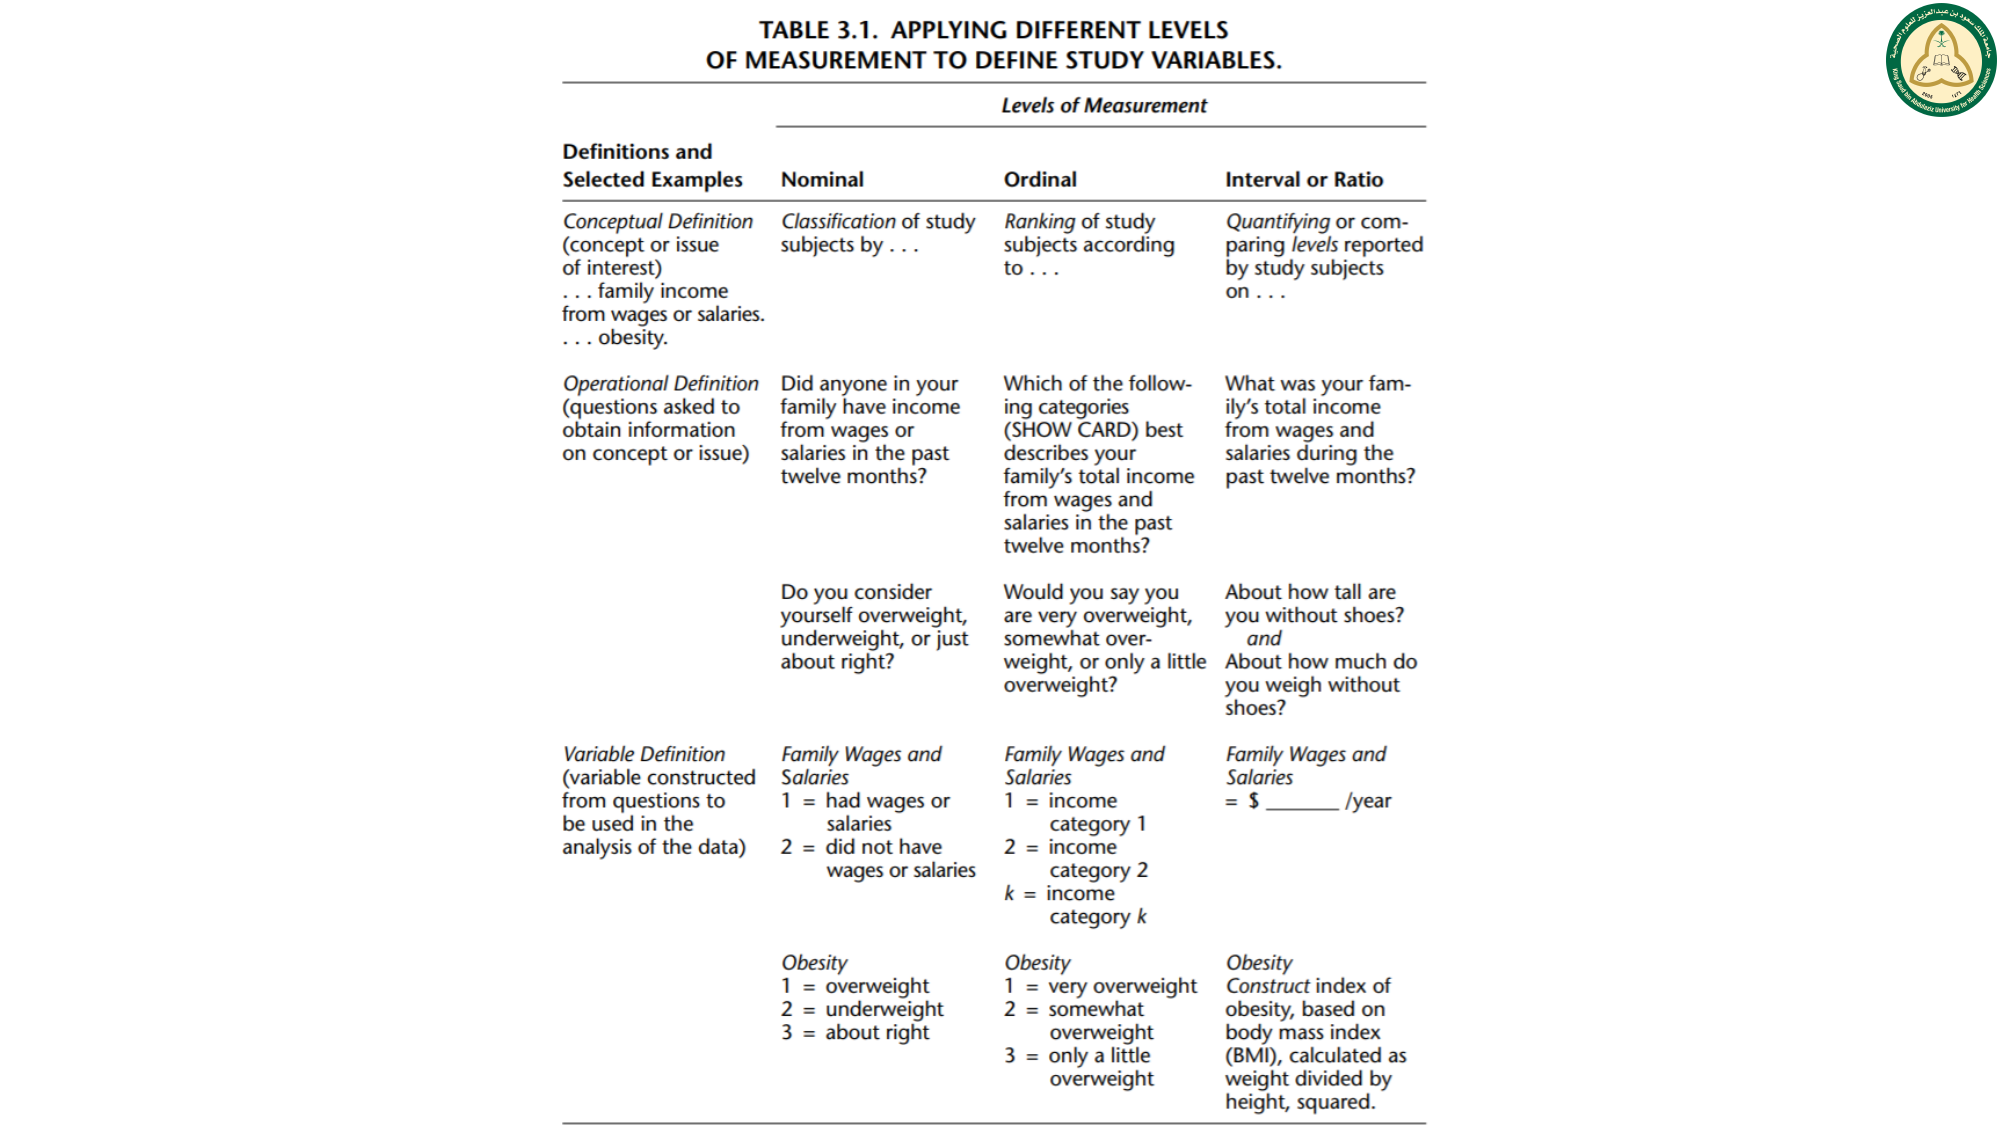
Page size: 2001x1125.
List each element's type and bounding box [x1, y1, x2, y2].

picture [553, 0, 1447, 1125]
picture [1886, 3, 1997, 117]
